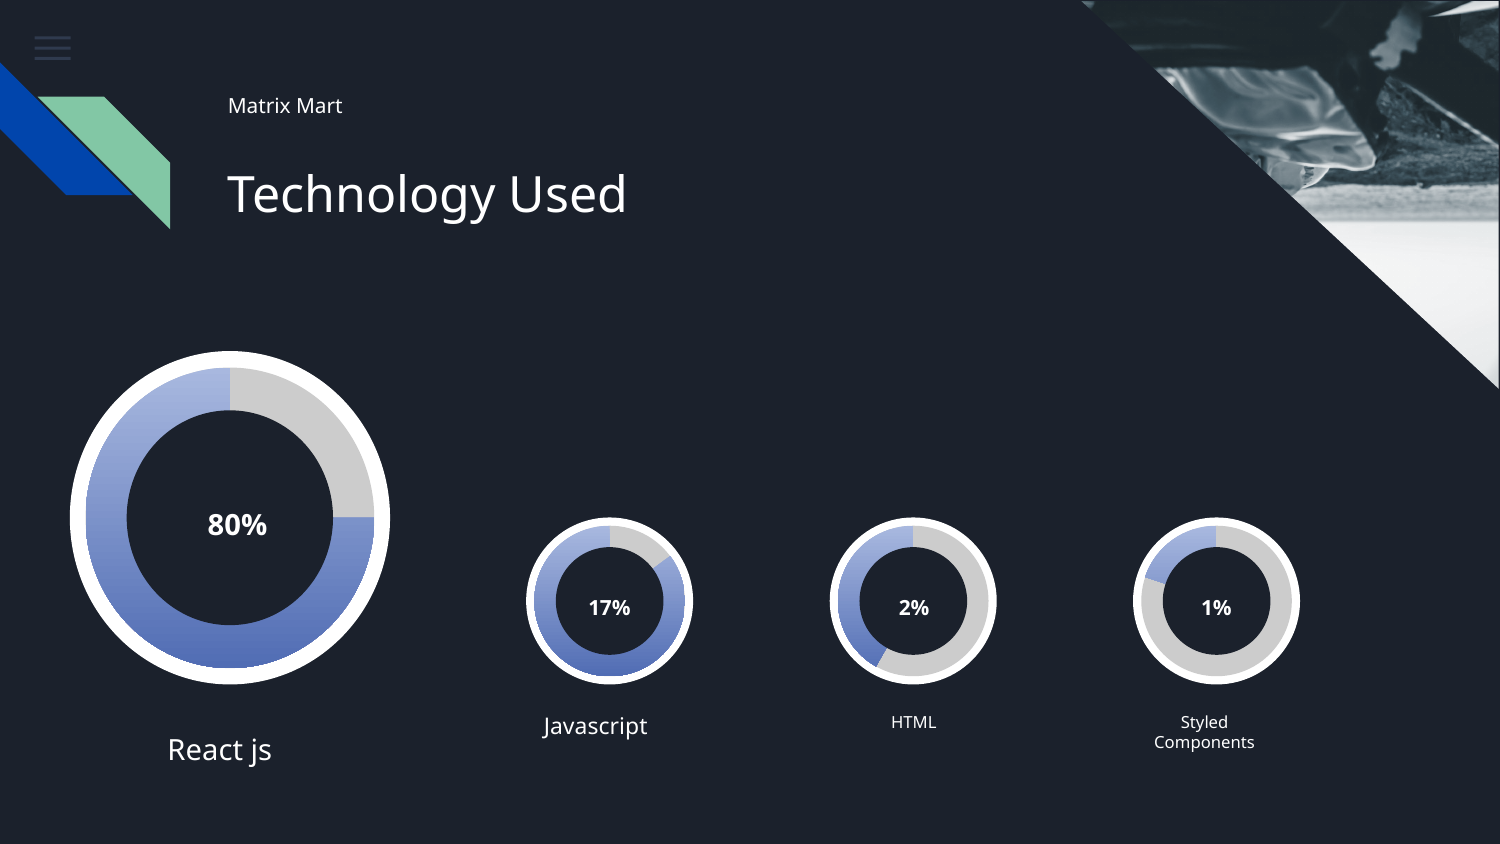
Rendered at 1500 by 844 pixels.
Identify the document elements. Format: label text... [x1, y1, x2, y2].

text_box HTML [826, 696, 1001, 768]
text_box [859, 547, 968, 655]
text_box Styled Components [1117, 696, 1292, 768]
text_box [829, 517, 997, 685]
text_box 17% [571, 575, 648, 620]
text_box [555, 547, 664, 655]
text_box [1141, 525, 1292, 677]
text_box React js [132, 716, 307, 788]
text_box [610, 525, 670, 568]
text_box [1133, 517, 1301, 685]
text_box [526, 517, 694, 685]
text_box [1162, 547, 1271, 655]
text_box Javascript [522, 696, 697, 768]
text_box [877, 525, 989, 677]
text_box [837, 525, 914, 667]
text_box 1% [1178, 575, 1255, 620]
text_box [69, 350, 391, 685]
subtitle Matrix Mart [212, 77, 789, 131]
title Technology Used [212, 138, 1076, 237]
picture [1081, 0, 1499, 390]
text_box [534, 525, 685, 677]
text_box [1145, 525, 1217, 584]
text_box 2% [876, 575, 953, 620]
